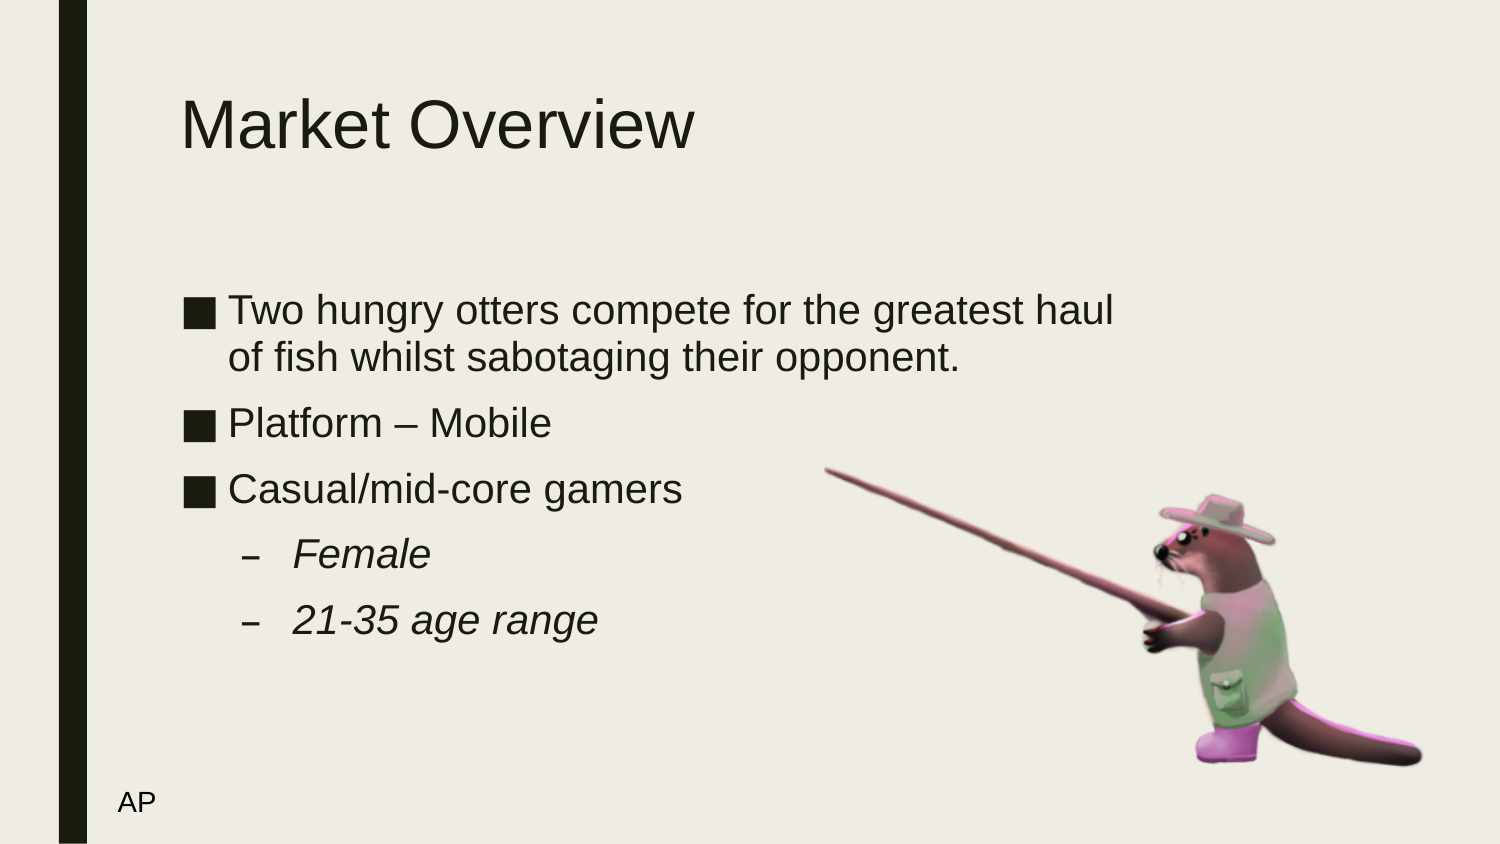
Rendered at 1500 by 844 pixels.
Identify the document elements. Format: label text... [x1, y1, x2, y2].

text_box AP [102, 776, 249, 826]
picture [803, 177, 1434, 808]
title Market Overview [168, 84, 1351, 268]
list Two hungry otters compete for the greatest haul of fish whilst sabotaging their opponent. Platform – Mobile Casual/mid-core gamers Female 21-35 age range [168, 281, 798, 722]
